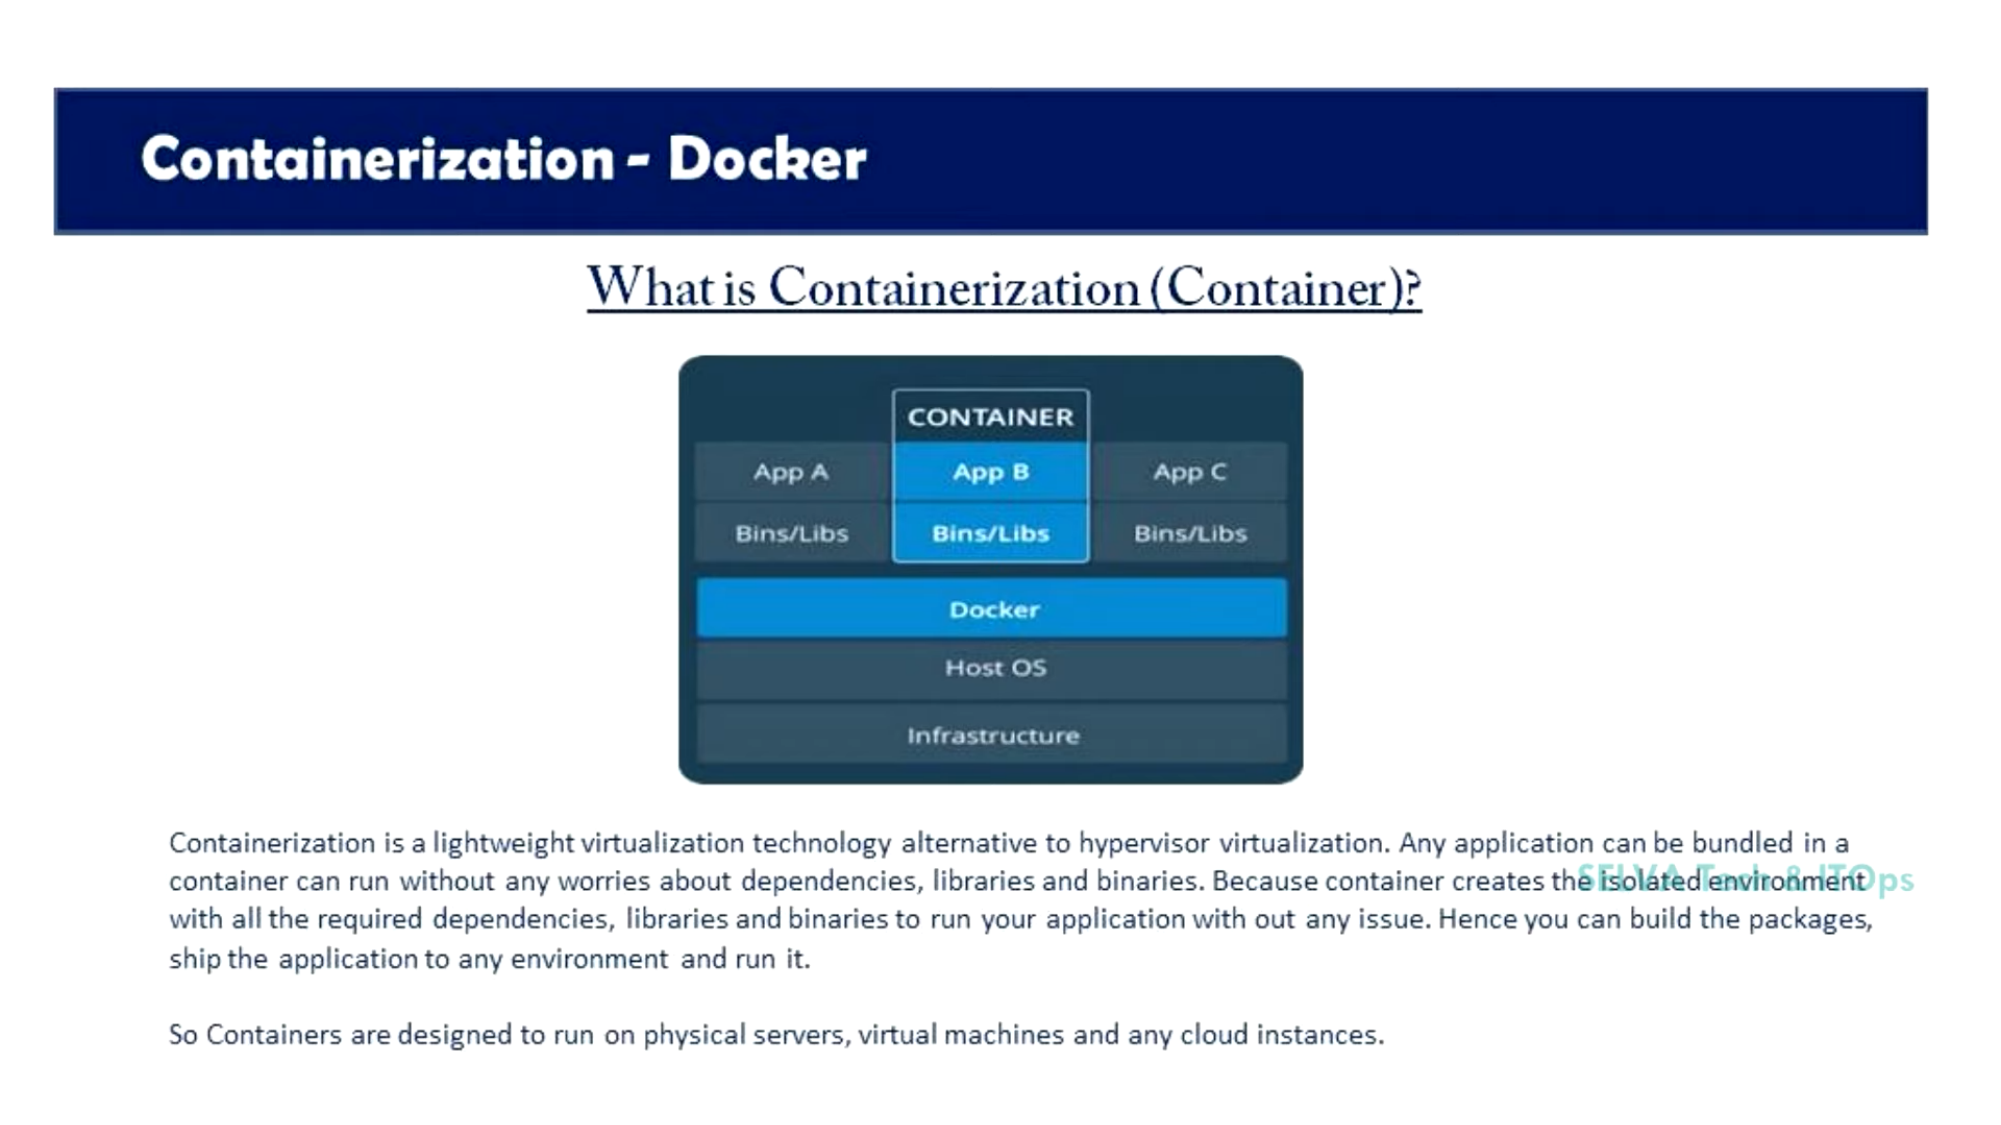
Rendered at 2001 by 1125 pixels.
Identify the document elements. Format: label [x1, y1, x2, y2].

picture [25, 63, 1975, 1062]
